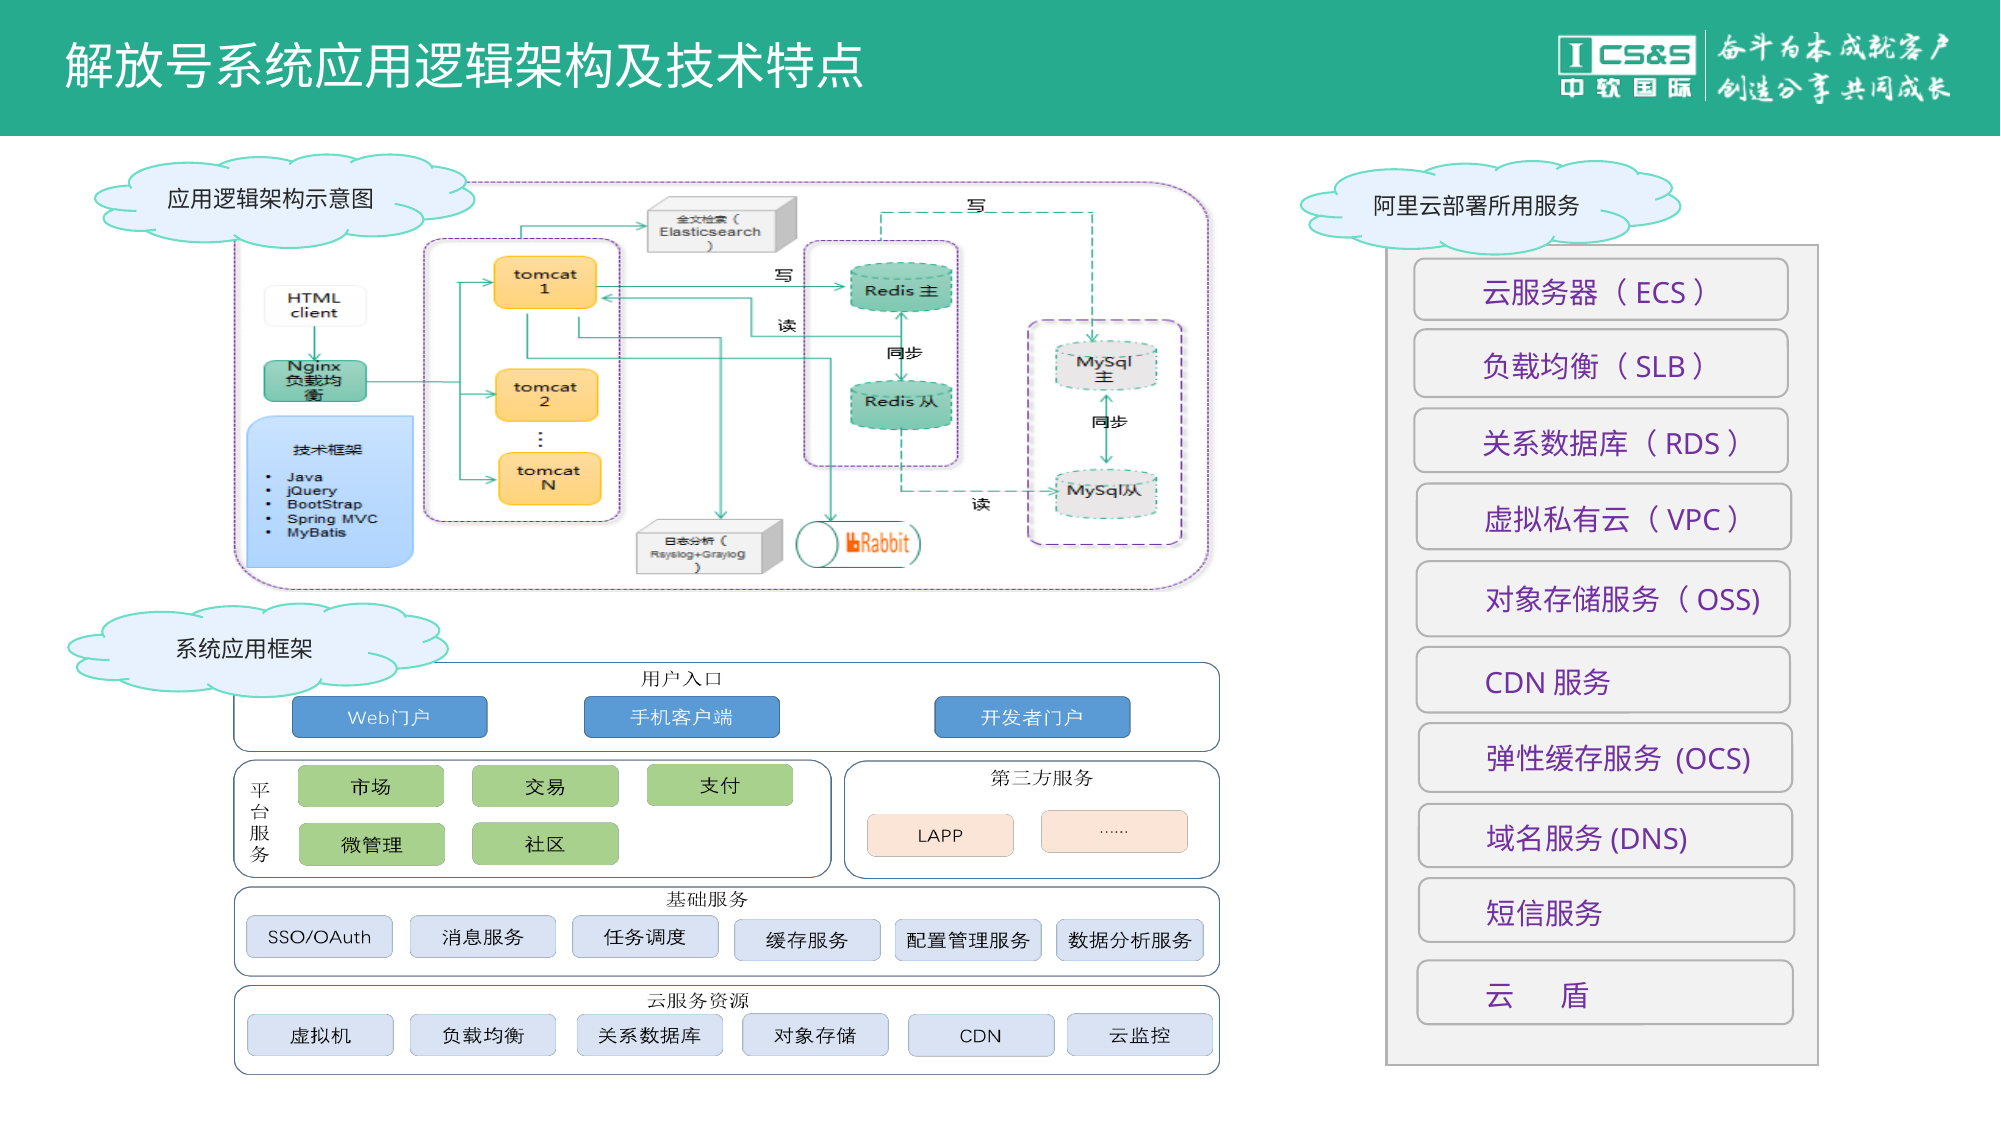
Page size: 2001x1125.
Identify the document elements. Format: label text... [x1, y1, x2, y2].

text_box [1301, 160, 1818, 1065]
picture [1557, 32, 1950, 104]
picture [206, 167, 1220, 592]
text_box 解放号系统应用逻辑架构及技术特点 [49, 26, 983, 109]
picture [233, 660, 1220, 1075]
text_box 系统应用框架 [67, 602, 449, 696]
text_box 应用逻辑架构示意图 [93, 153, 444, 244]
